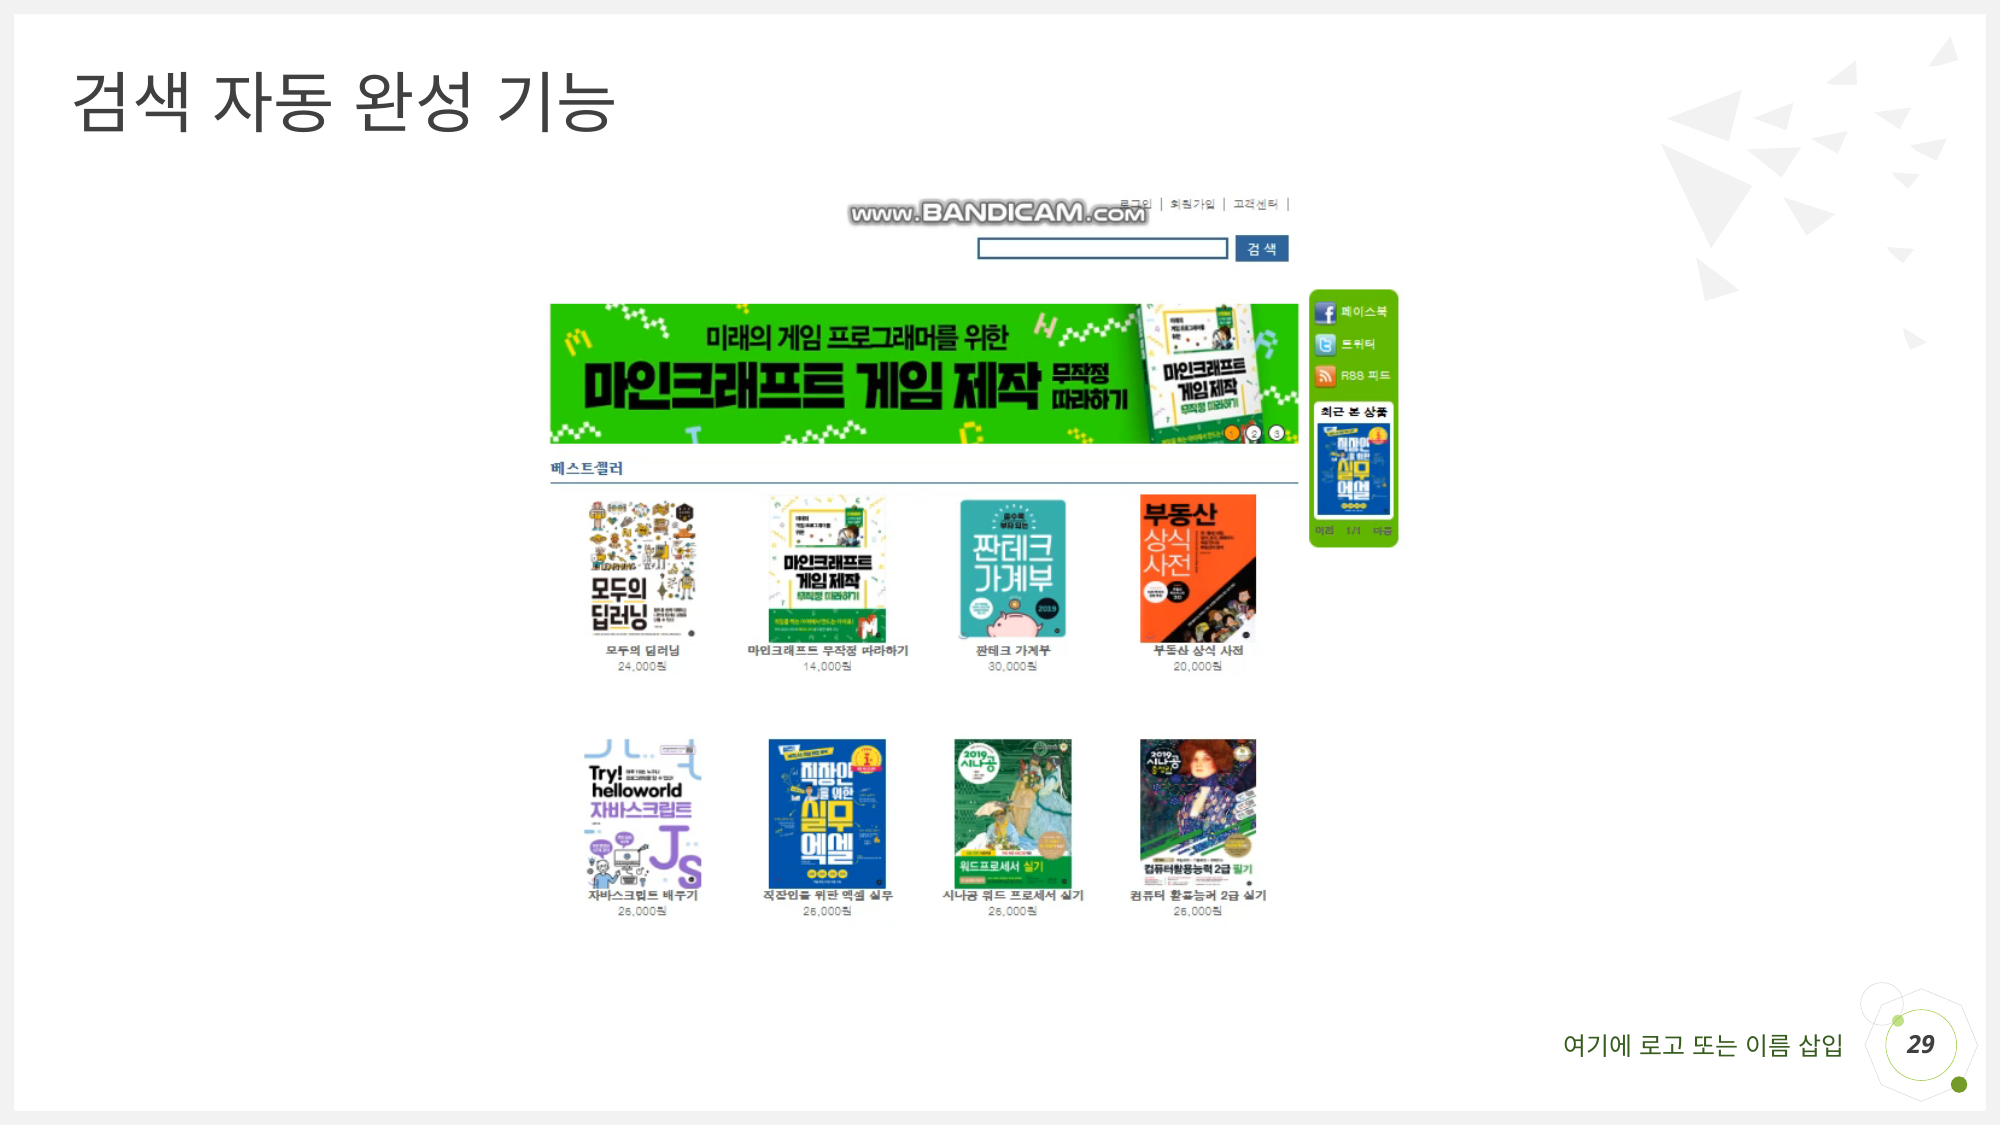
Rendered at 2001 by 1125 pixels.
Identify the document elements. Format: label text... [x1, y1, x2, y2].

title 검색 자동 완성 기능 [70, 70, 1932, 142]
slide_number 29 [1885, 1009, 1957, 1081]
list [546, 192, 1455, 961]
